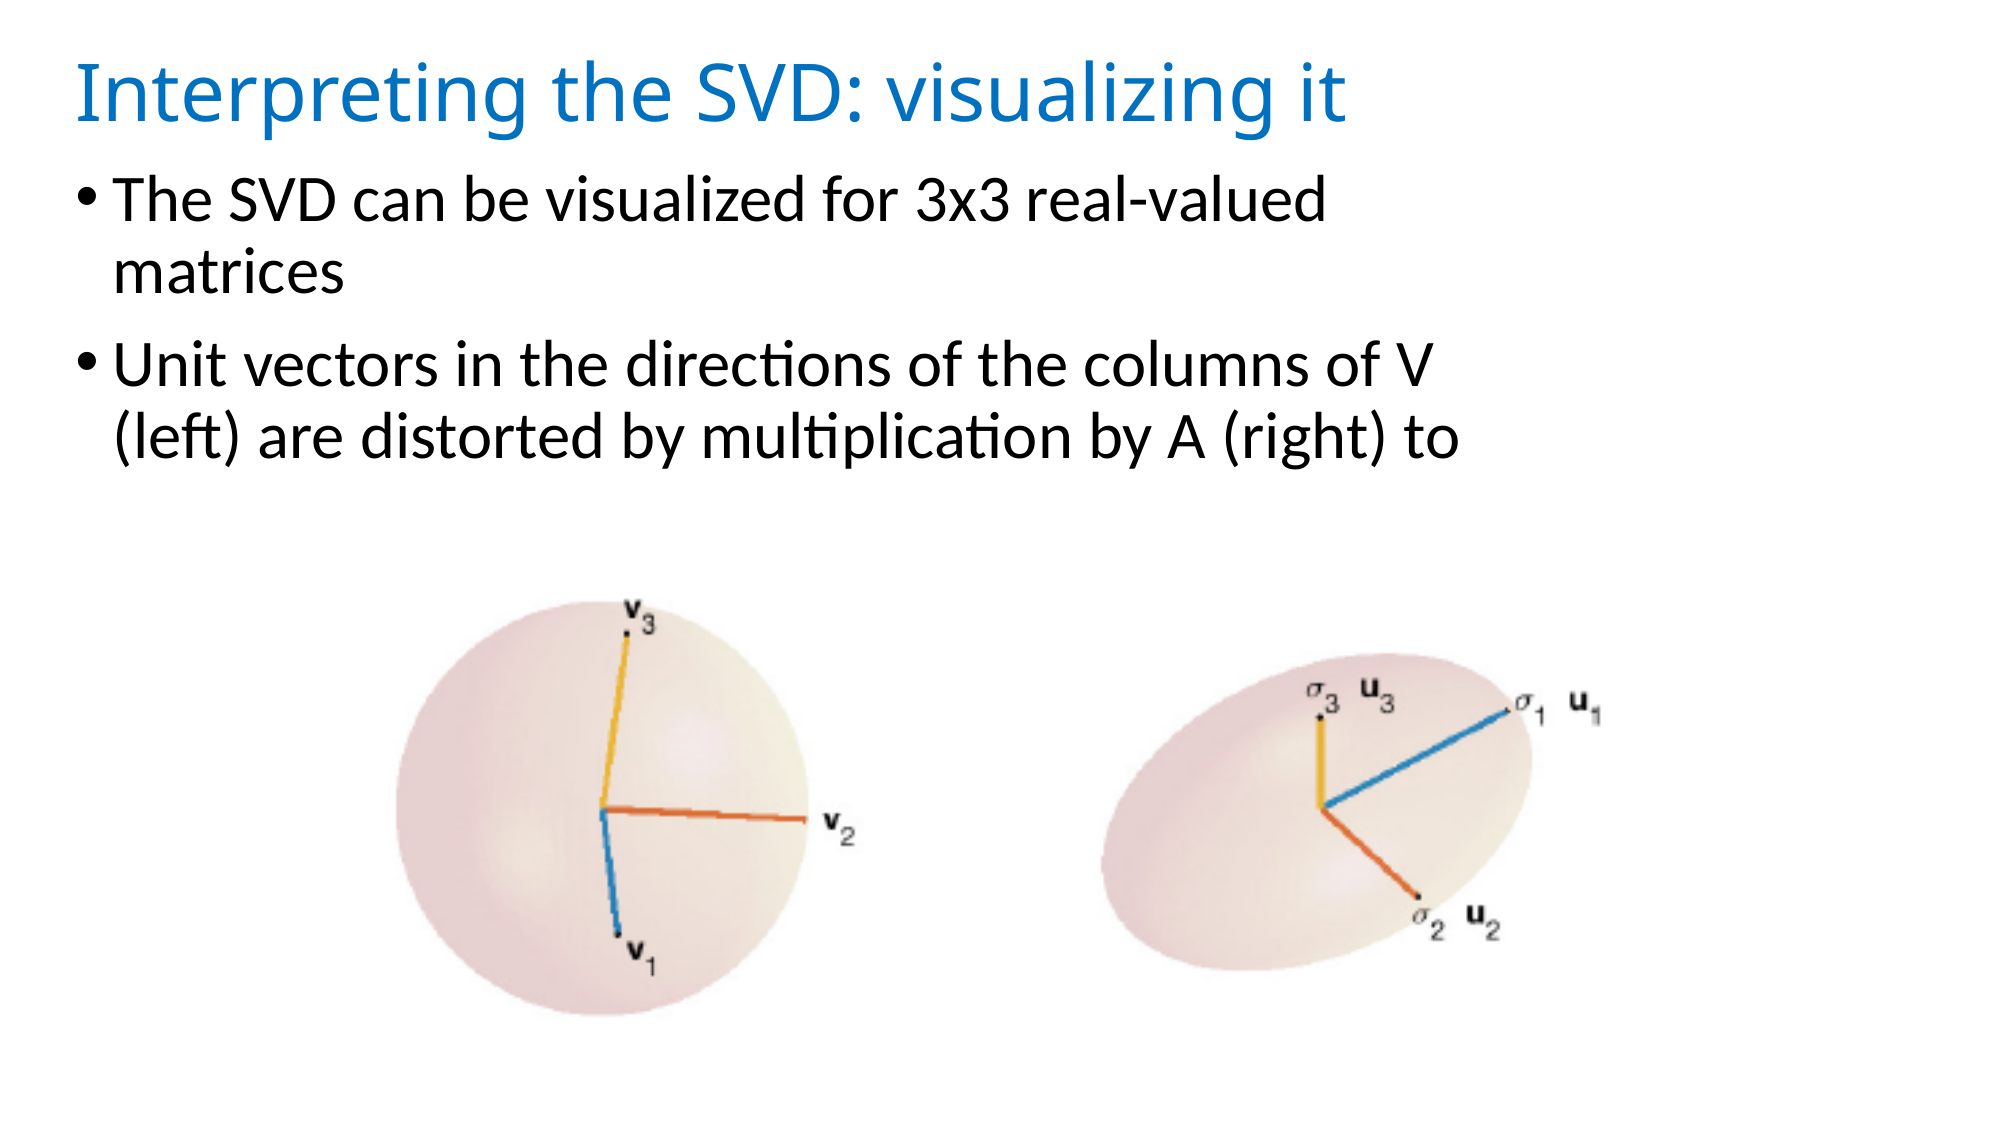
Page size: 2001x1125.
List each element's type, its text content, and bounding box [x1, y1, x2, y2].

list The SVD can be visualized for 3x3 real-valued matrices Unit vectors in the directions of the columns of V (left) are distorted by multiplication by A (right) to [60, 155, 1591, 515]
picture [343, 562, 1655, 1050]
title Interpreting the SVD: visualizing it [60, 36, 1412, 155]
